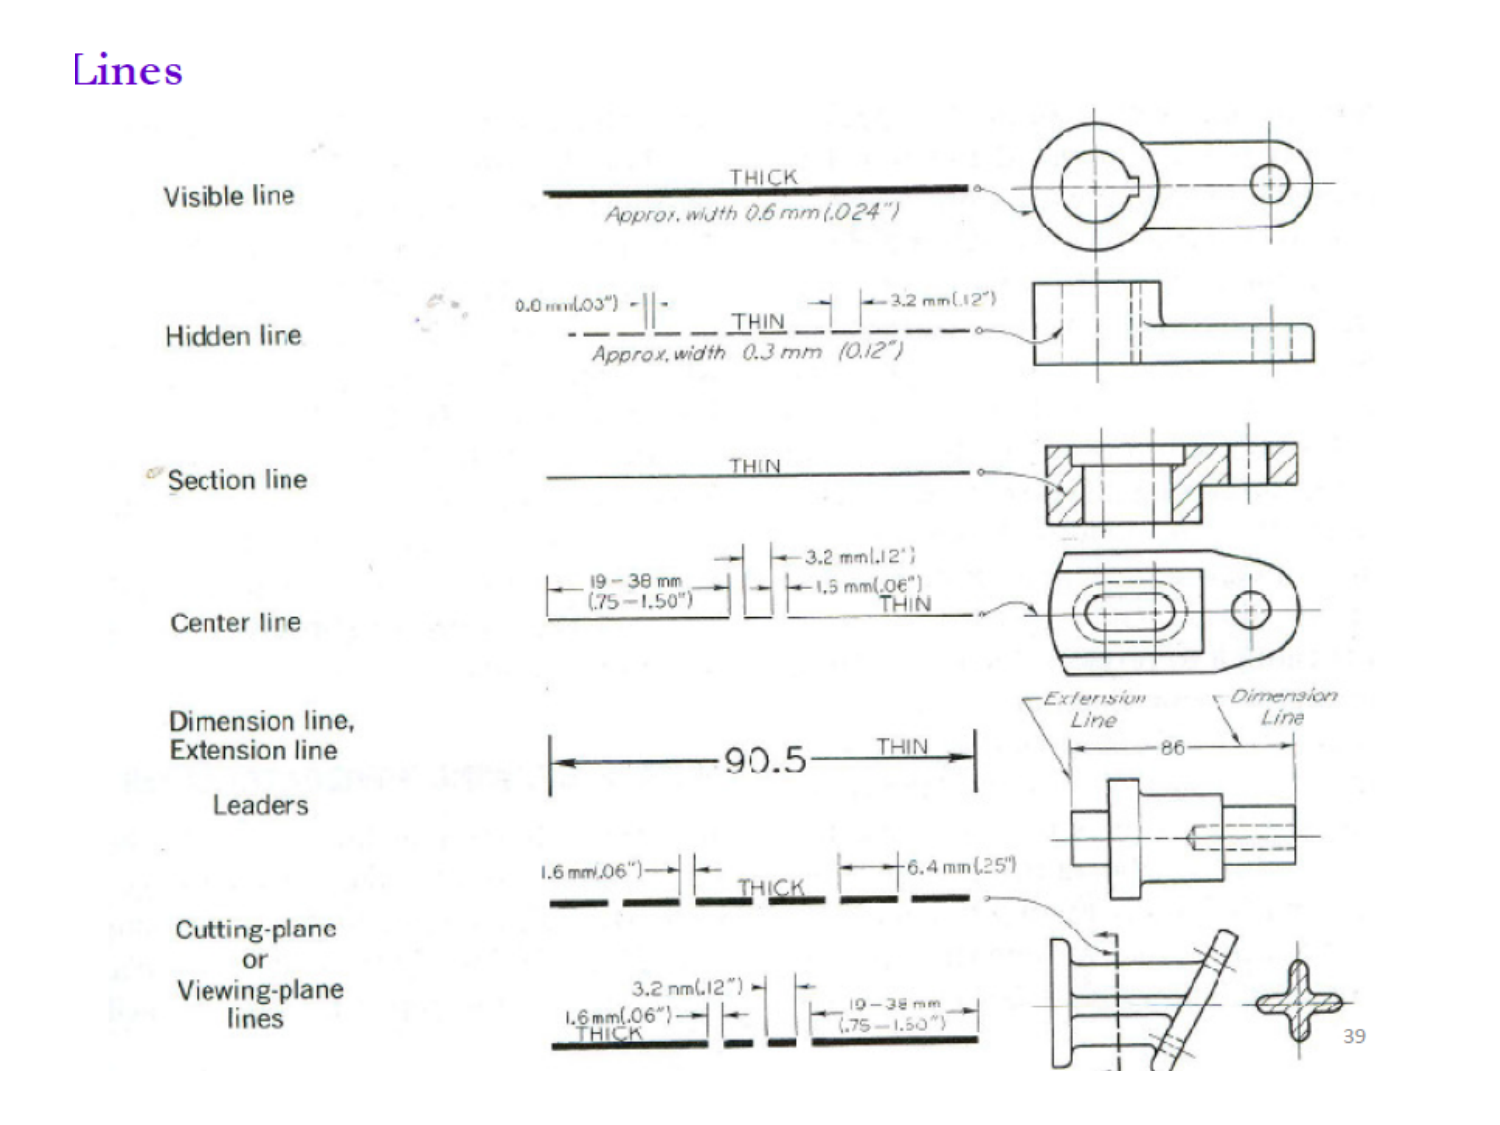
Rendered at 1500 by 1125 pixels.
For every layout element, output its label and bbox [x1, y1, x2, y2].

picture [74, 49, 1376, 1071]
